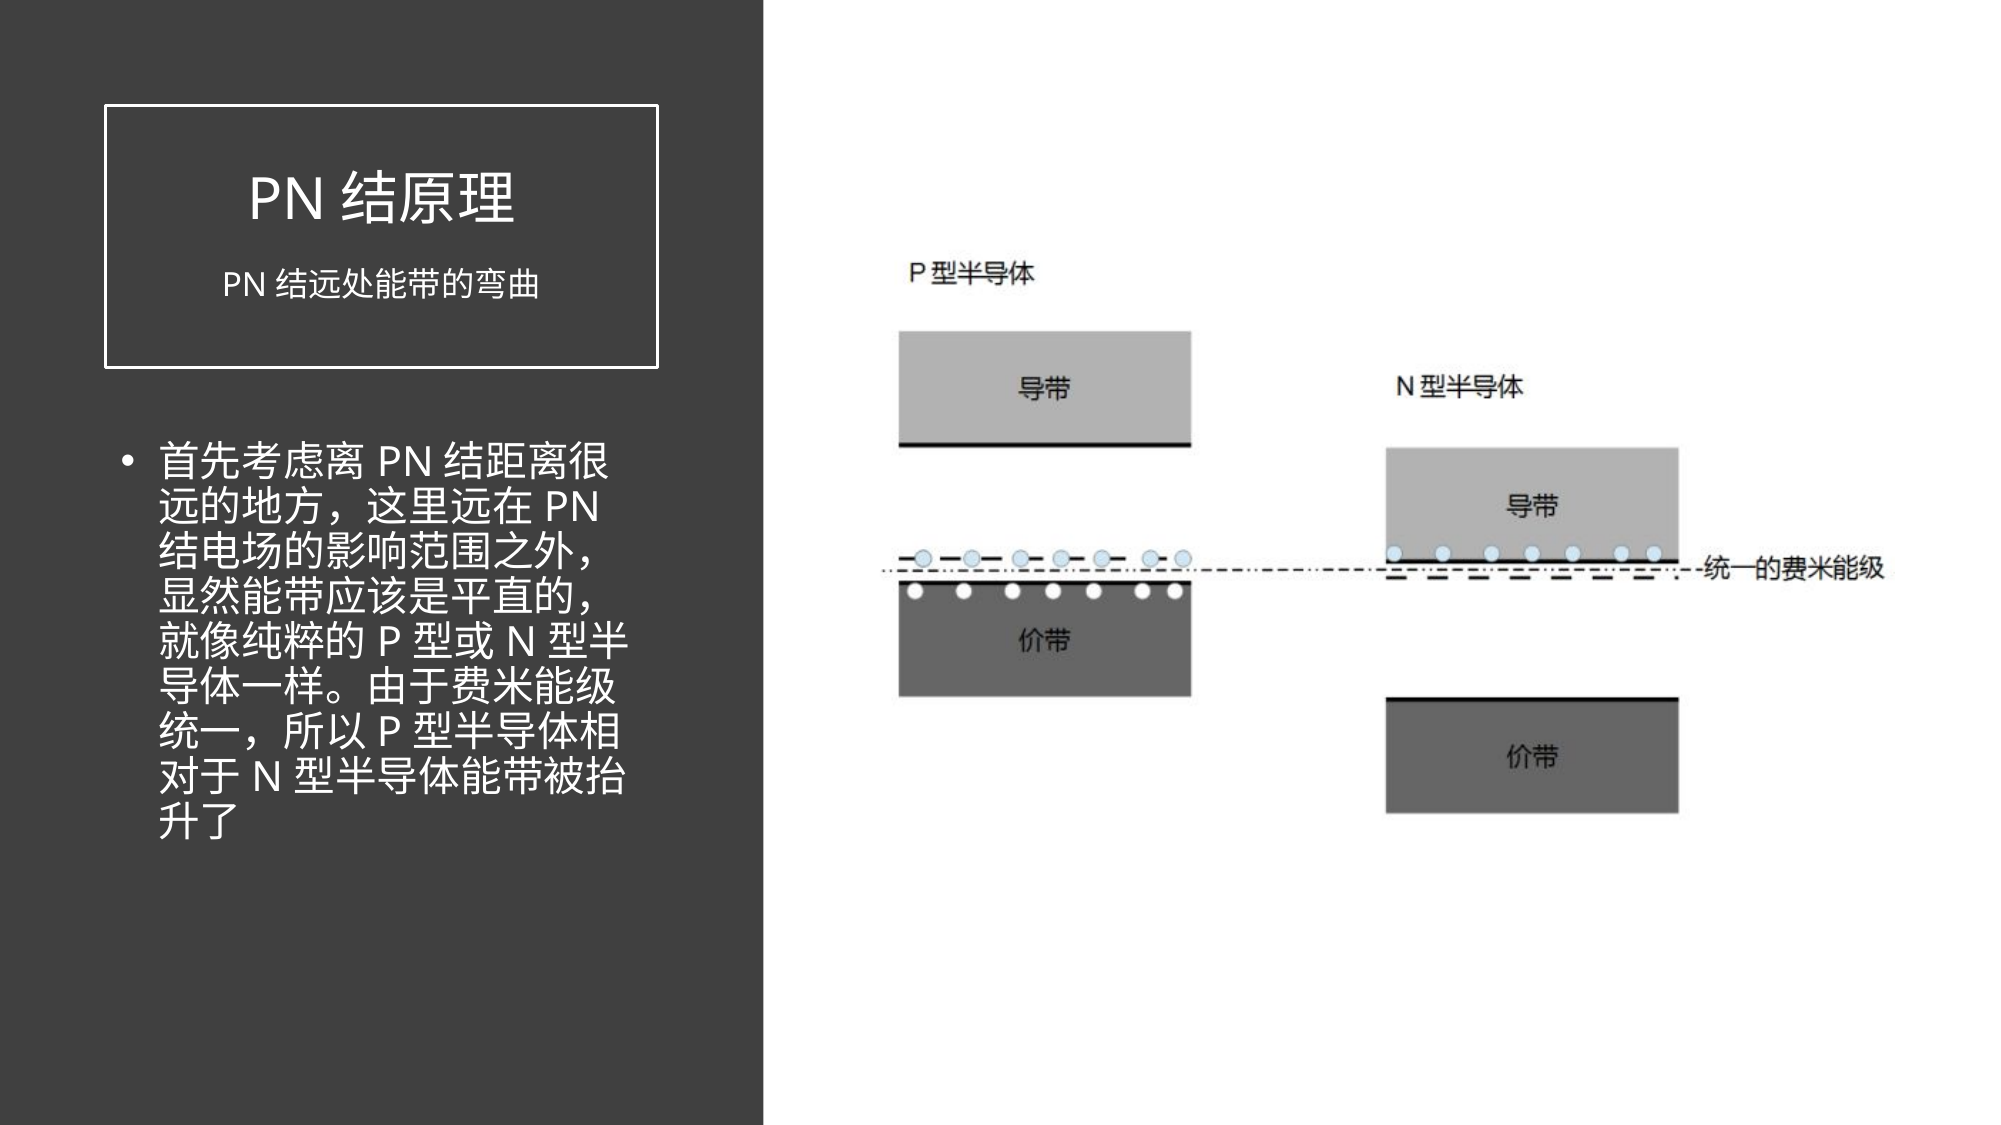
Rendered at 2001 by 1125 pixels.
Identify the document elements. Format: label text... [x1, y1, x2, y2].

text_box [0, 0, 764, 1125]
title PN结原理 PN结远处能带的弯曲 [105, 105, 658, 368]
list 首先考虑离PN结距离很远的地方，这里远在PN结电场的影响范围之外，显然能带应该是平直的，就像纯粹的P型或N型半导体一样。由于费米能级统一，所以P型半导体相对于N型半导体能带被抬升了 [105, 432, 658, 994]
picture [869, 239, 1895, 860]
